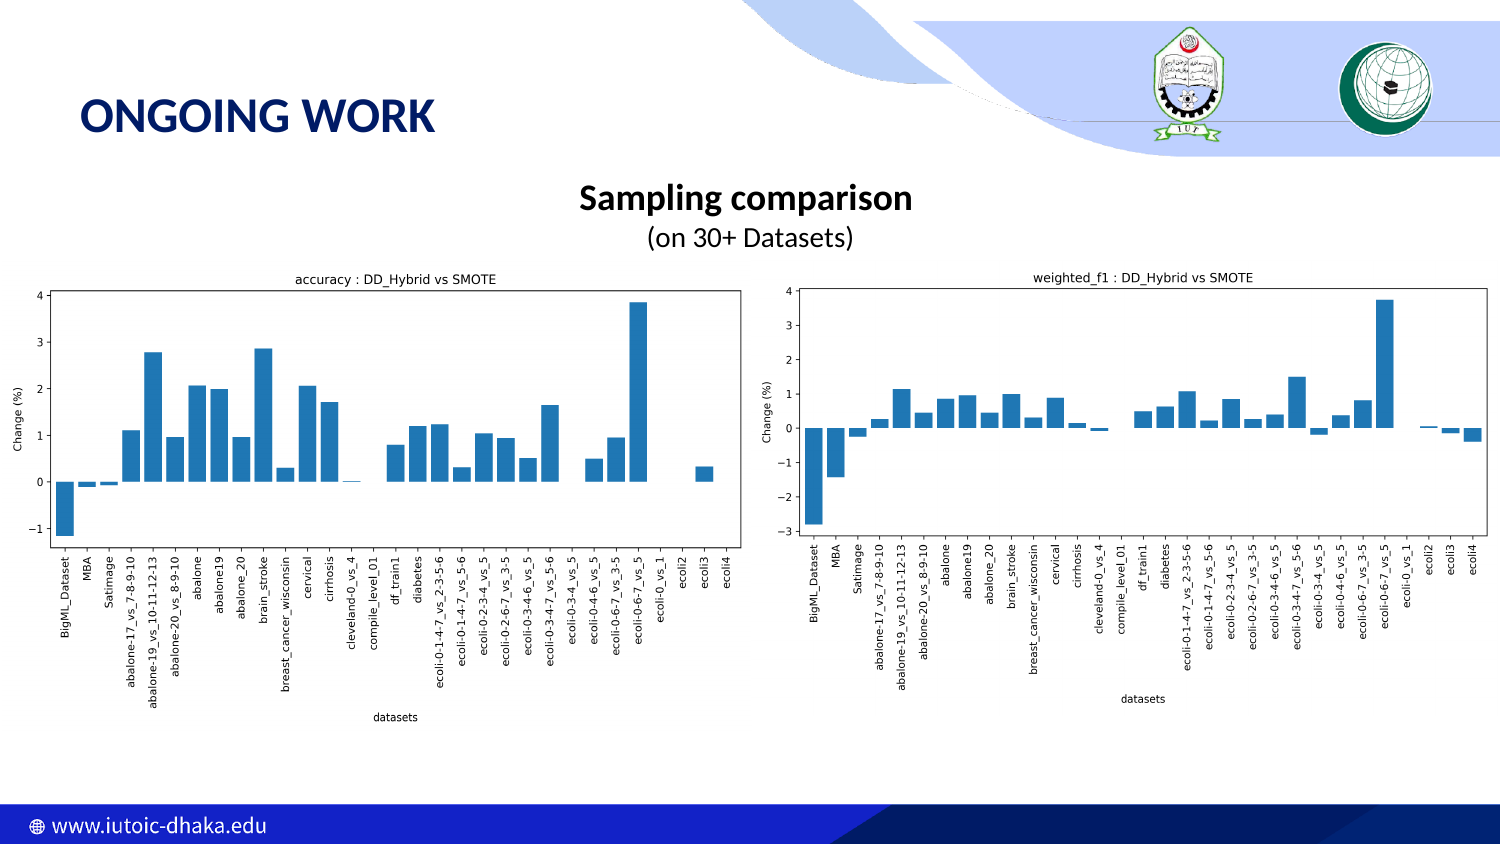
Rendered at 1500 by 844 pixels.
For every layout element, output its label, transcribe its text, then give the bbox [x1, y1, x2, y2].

text_box Sampling comparison (on 30+ Datasets) [362, 157, 1139, 259]
slide_number [1393, 755, 1484, 821]
text_box ONGOING WORK [11, 67, 504, 157]
picture [0, 0, 1500, 844]
